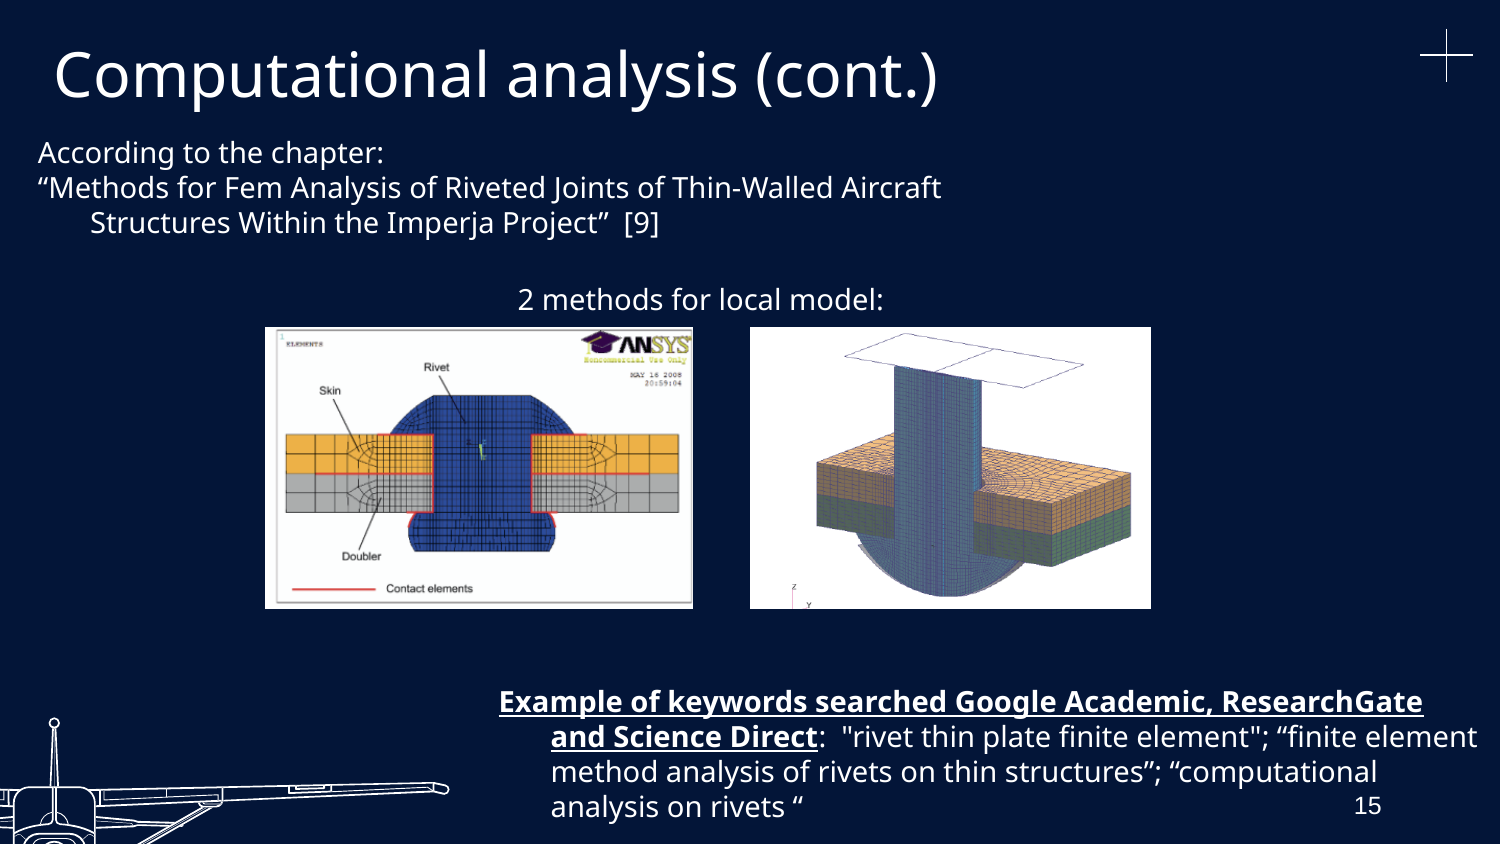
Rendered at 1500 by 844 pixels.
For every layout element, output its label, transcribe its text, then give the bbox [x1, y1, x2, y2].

title Computational analysis (cont.) [38, 19, 1305, 142]
text_box 2 methods for local model: [479, 266, 1500, 462]
picture [265, 327, 693, 609]
text_box According to the chapter: “Methods for Fem Analysis of Riveted Joints of Thin-Walled Aircraft Structures Within the Imperja Project” [9] [0, 119, 1040, 315]
slide_number 15 [1059, 782, 1397, 828]
subtitle Example of keywords searched Google Academic, ResearchGate and Science Direct: "rivet thin plate finite element"; “finite element method analysis of rivets on thin structures”; “computational analysis on rivets “ [460, 633, 1500, 844]
picture [749, 327, 1151, 609]
